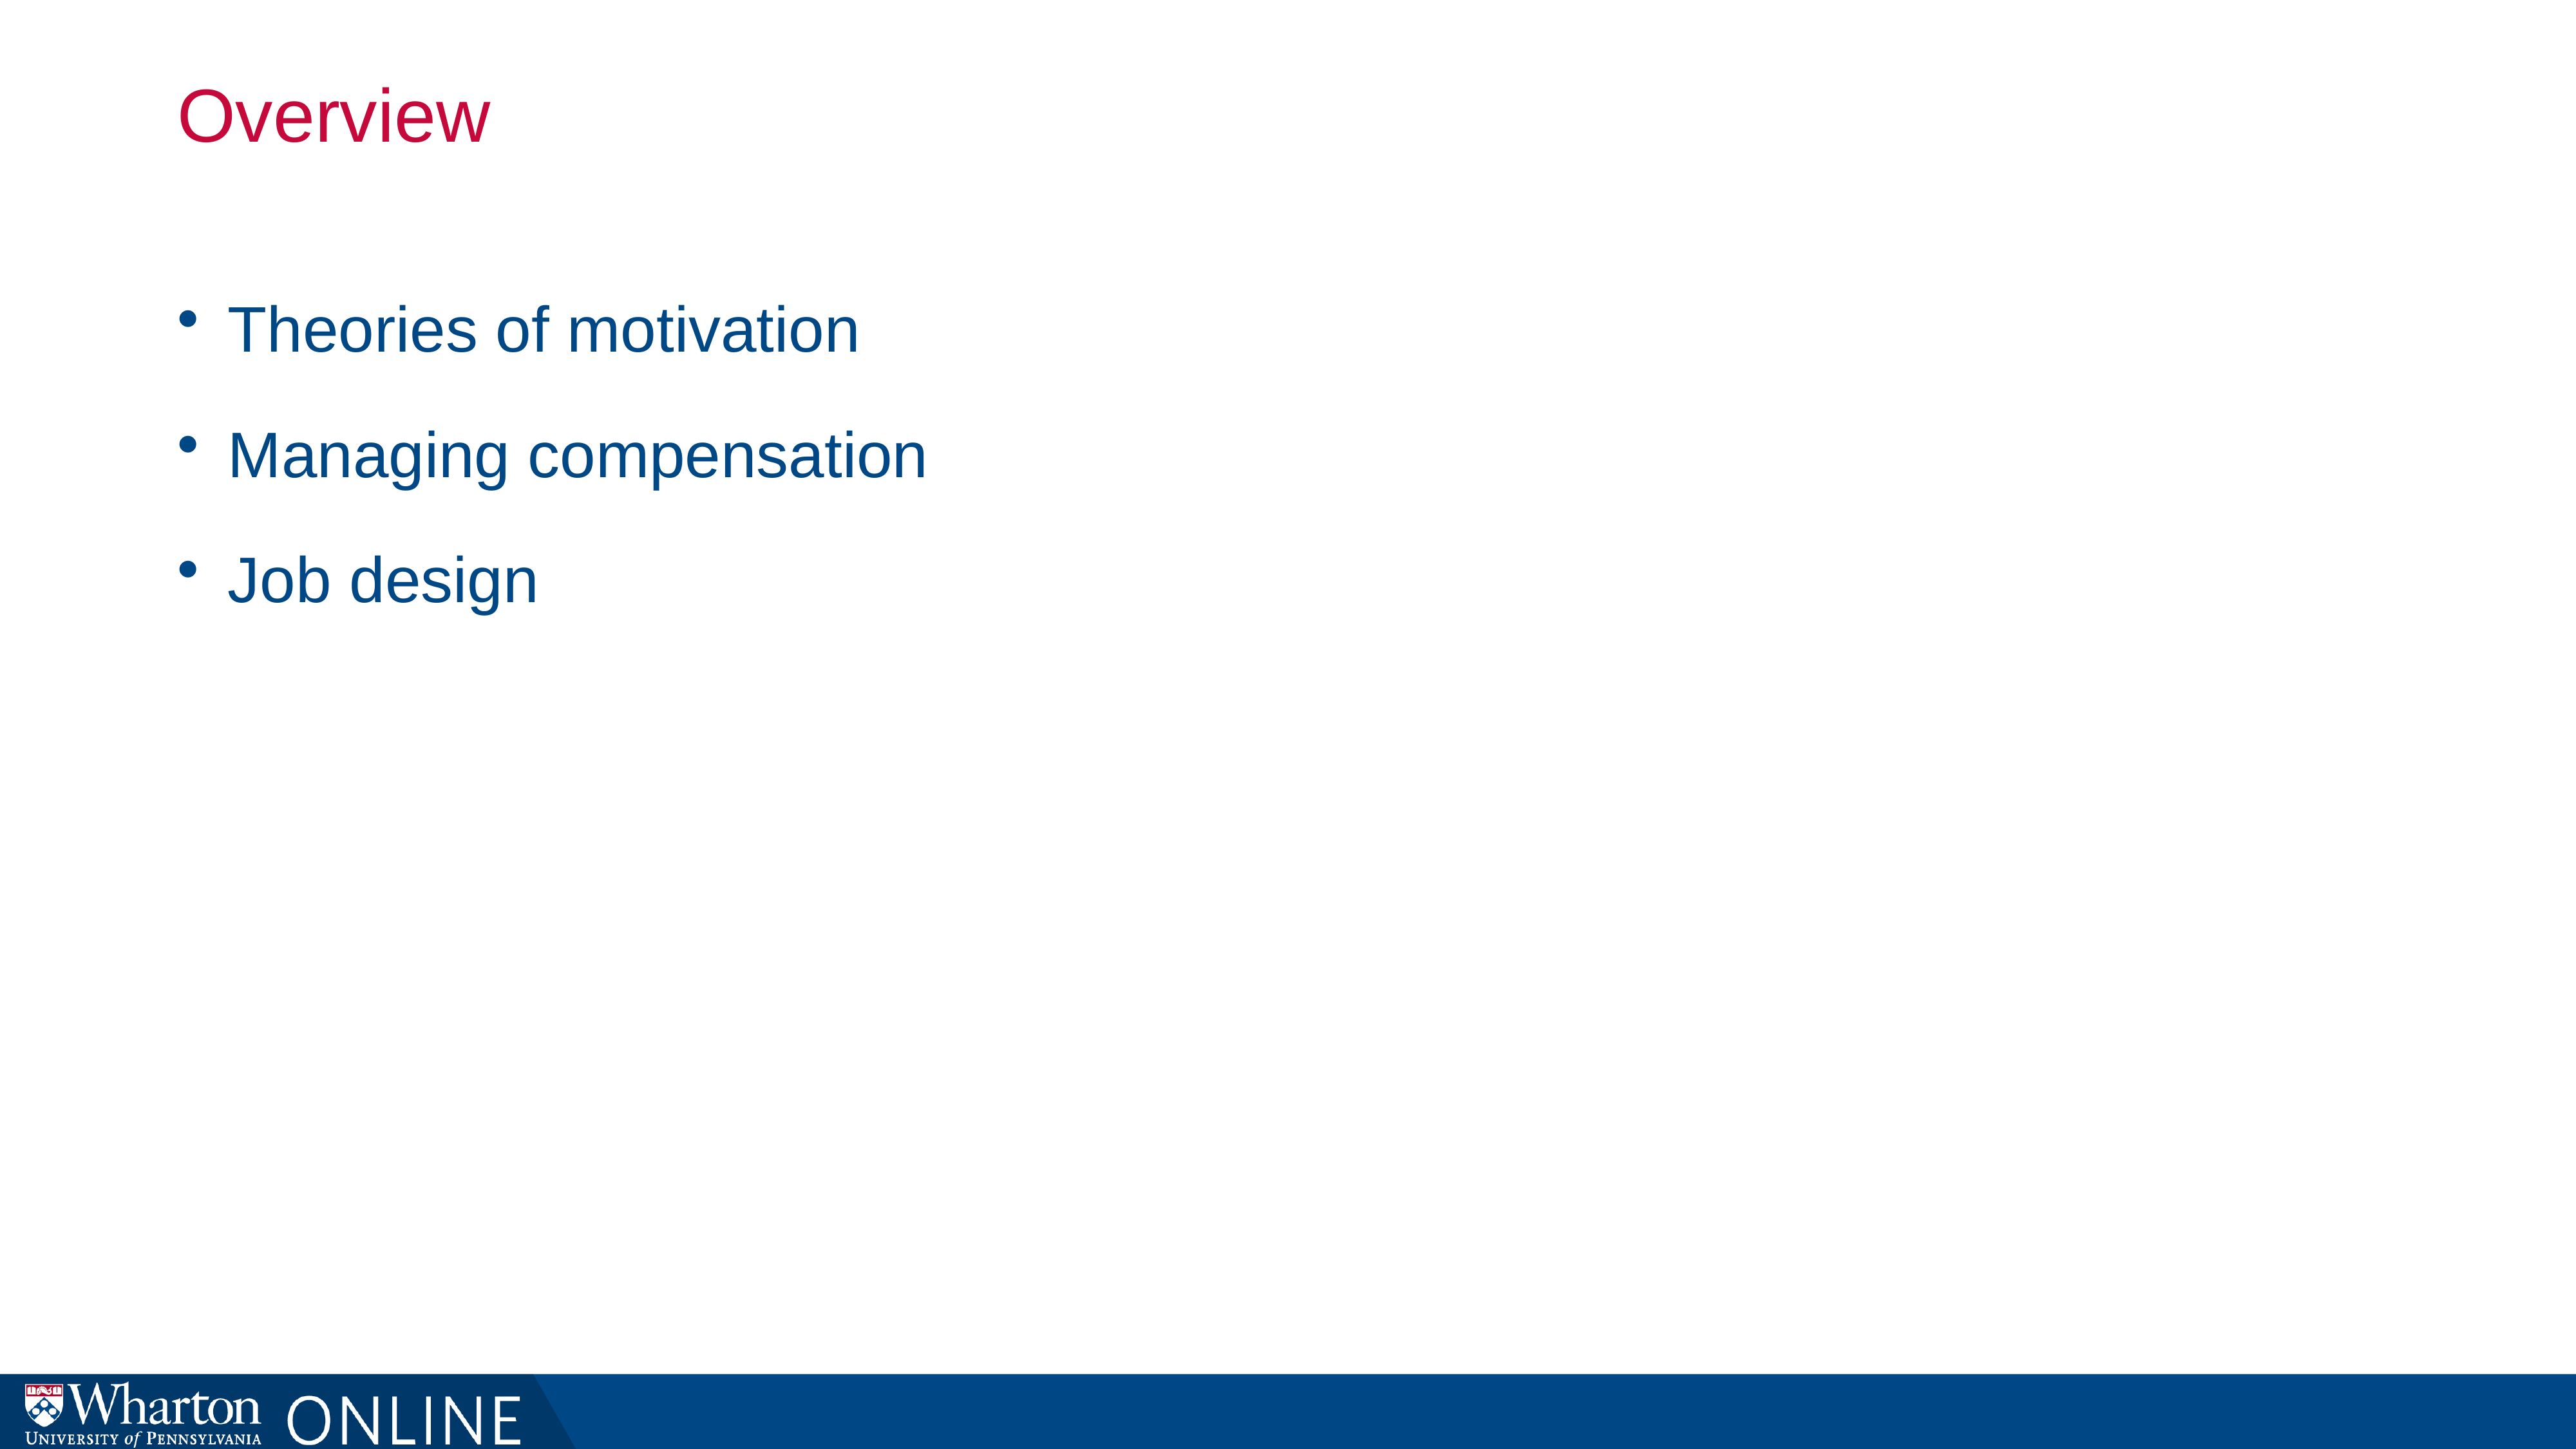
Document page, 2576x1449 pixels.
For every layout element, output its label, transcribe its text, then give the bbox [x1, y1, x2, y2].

picture [25, 1381, 520, 1448]
list Theories of motivation Managing compensation Job design [176, 279, 2400, 1249]
title Overview [176, 77, 2400, 179]
